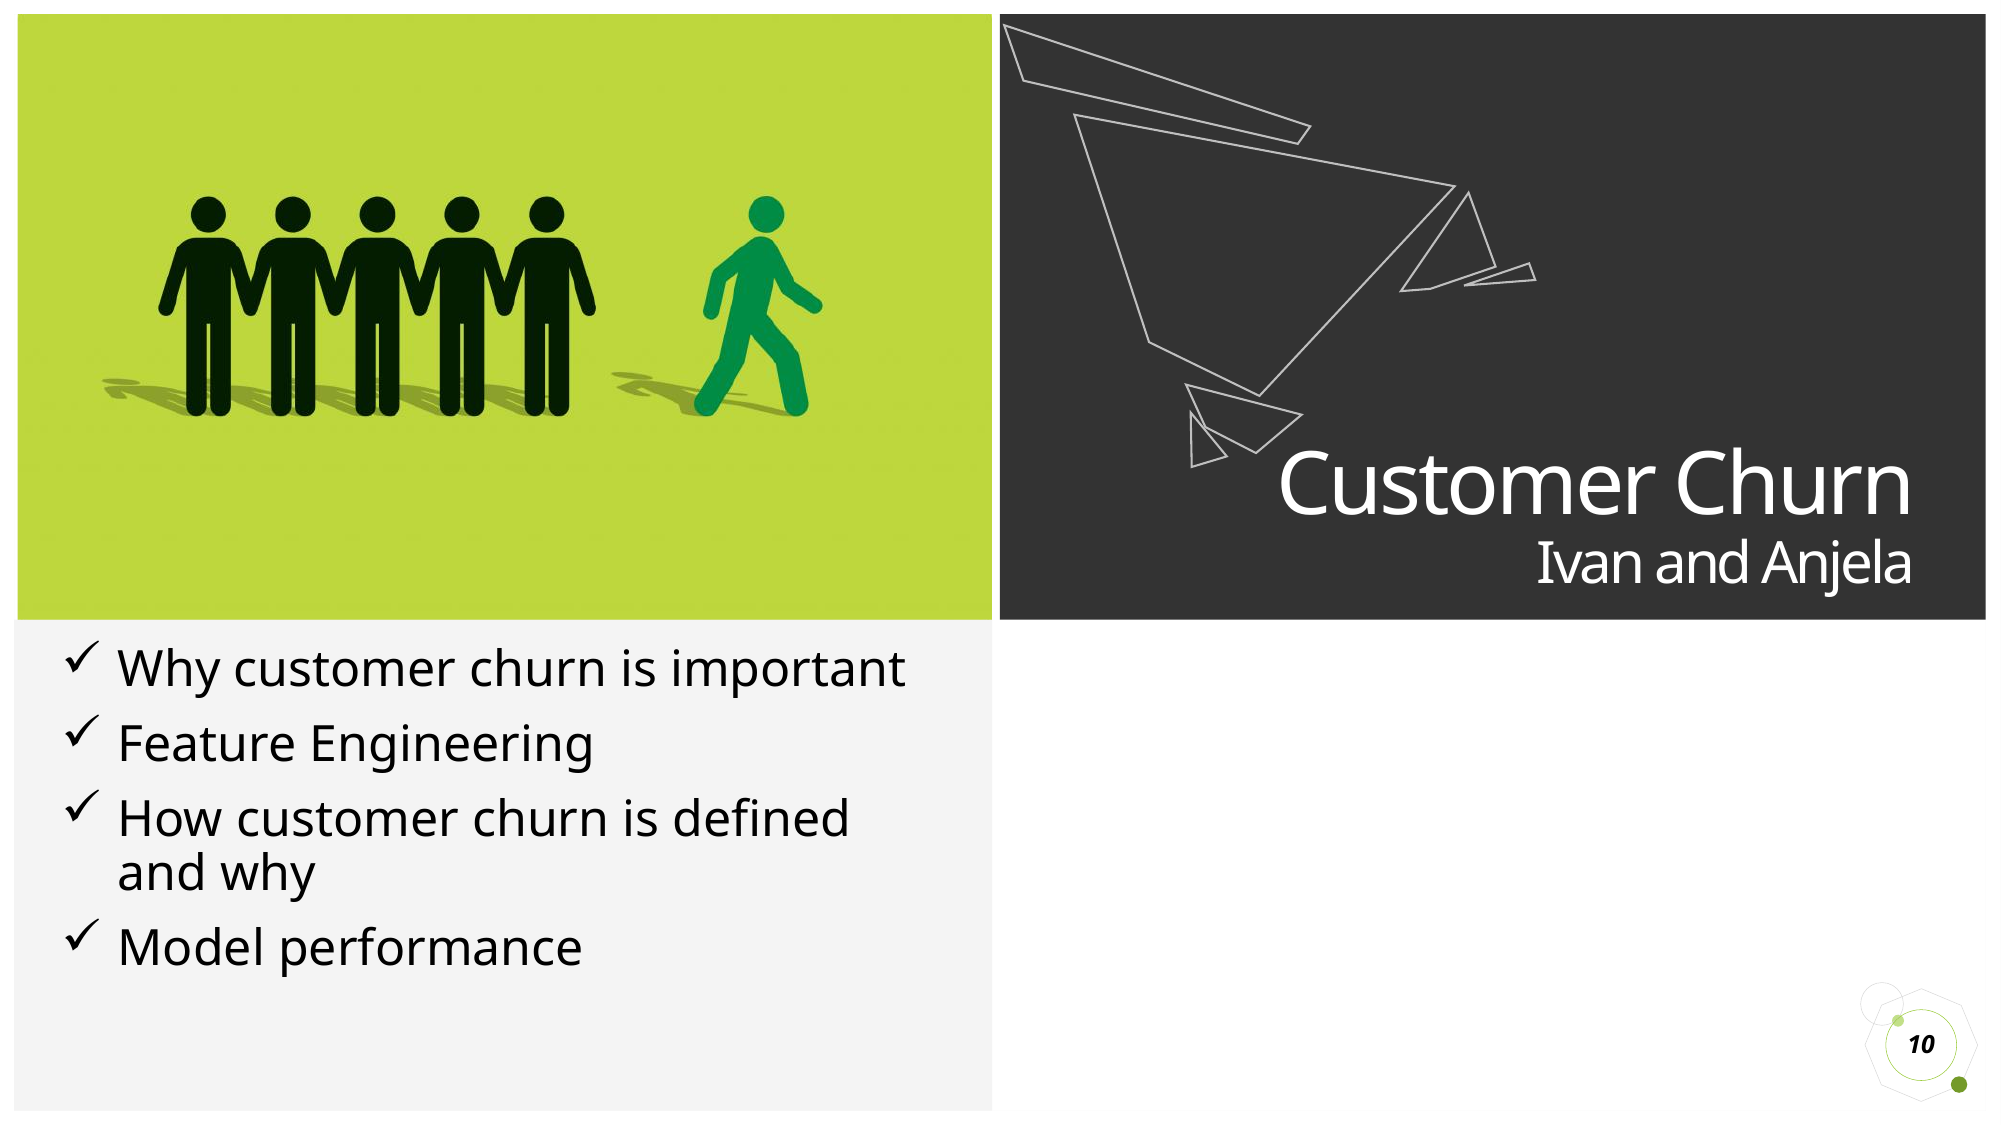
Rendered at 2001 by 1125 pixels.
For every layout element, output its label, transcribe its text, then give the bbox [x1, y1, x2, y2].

slide_number 10 [1885, 1009, 1957, 1081]
subtitle Why customer churn is important Feature Engineering How customer churn is defined and why Model performance [14, 619, 993, 1111]
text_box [1029, 0, 1536, 474]
title Customer Churn Ivan and Anjela [999, 14, 1986, 620]
picture [17, 14, 992, 620]
